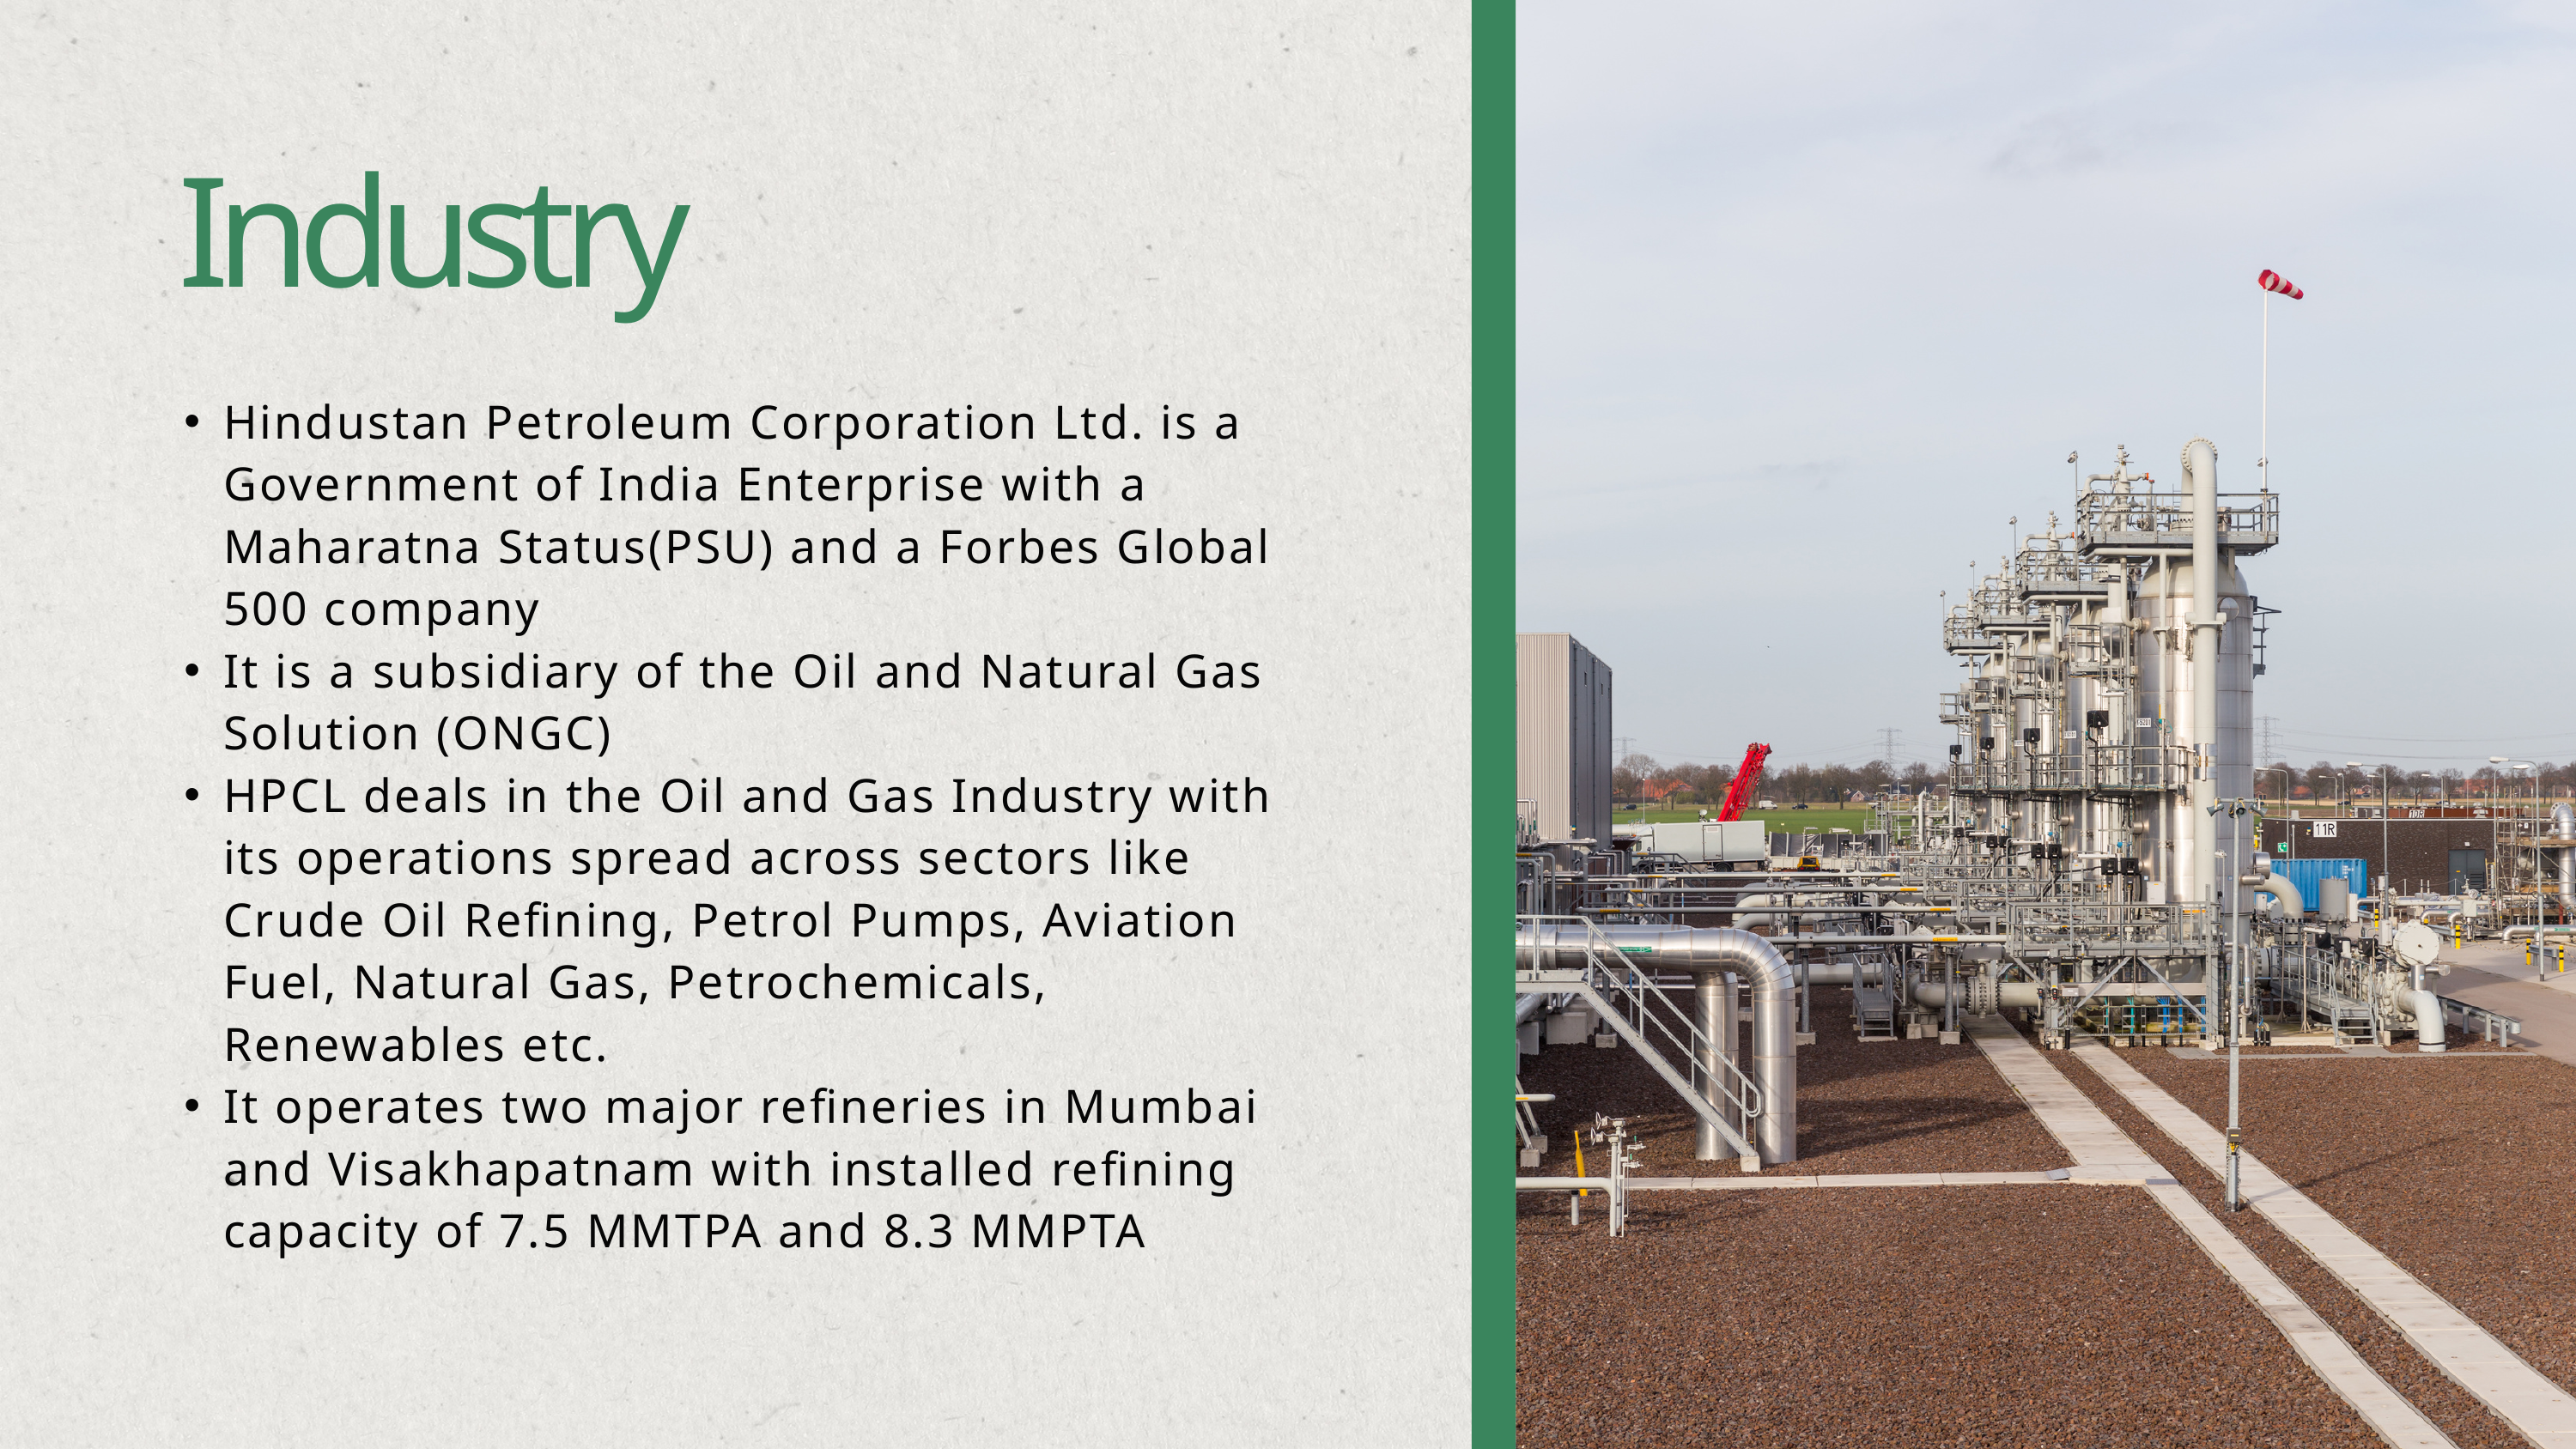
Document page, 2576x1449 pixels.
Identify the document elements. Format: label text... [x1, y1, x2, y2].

text_box [0, 0, 1466, 1449]
text_box [1522, 0, 2576, 1449]
text_box Hindustan Petroleum Corporation Ltd. is a Government of India Enterprise with a Maharatna Status(PSU) and a Forbes Global 500 company It is a subsidiary of the Oil and Natural Gas Solution (ONGC) HPCL deals in the Oil and Gas Industry with its operations spread across sectors like Crude Oil Refining, Petrol Pumps, Aviation Fuel, Natural Gas, Petrochemicals, Renewables etc. It operates two major refineries in Mumbai and Visakhapatnam with installed refining capacity of 7.5 MMTPA and 8.3 MMPTA [144, 385, 1283, 1309]
text_box Industry [178, 171, 1342, 318]
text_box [1471, 0, 1516, 1449]
